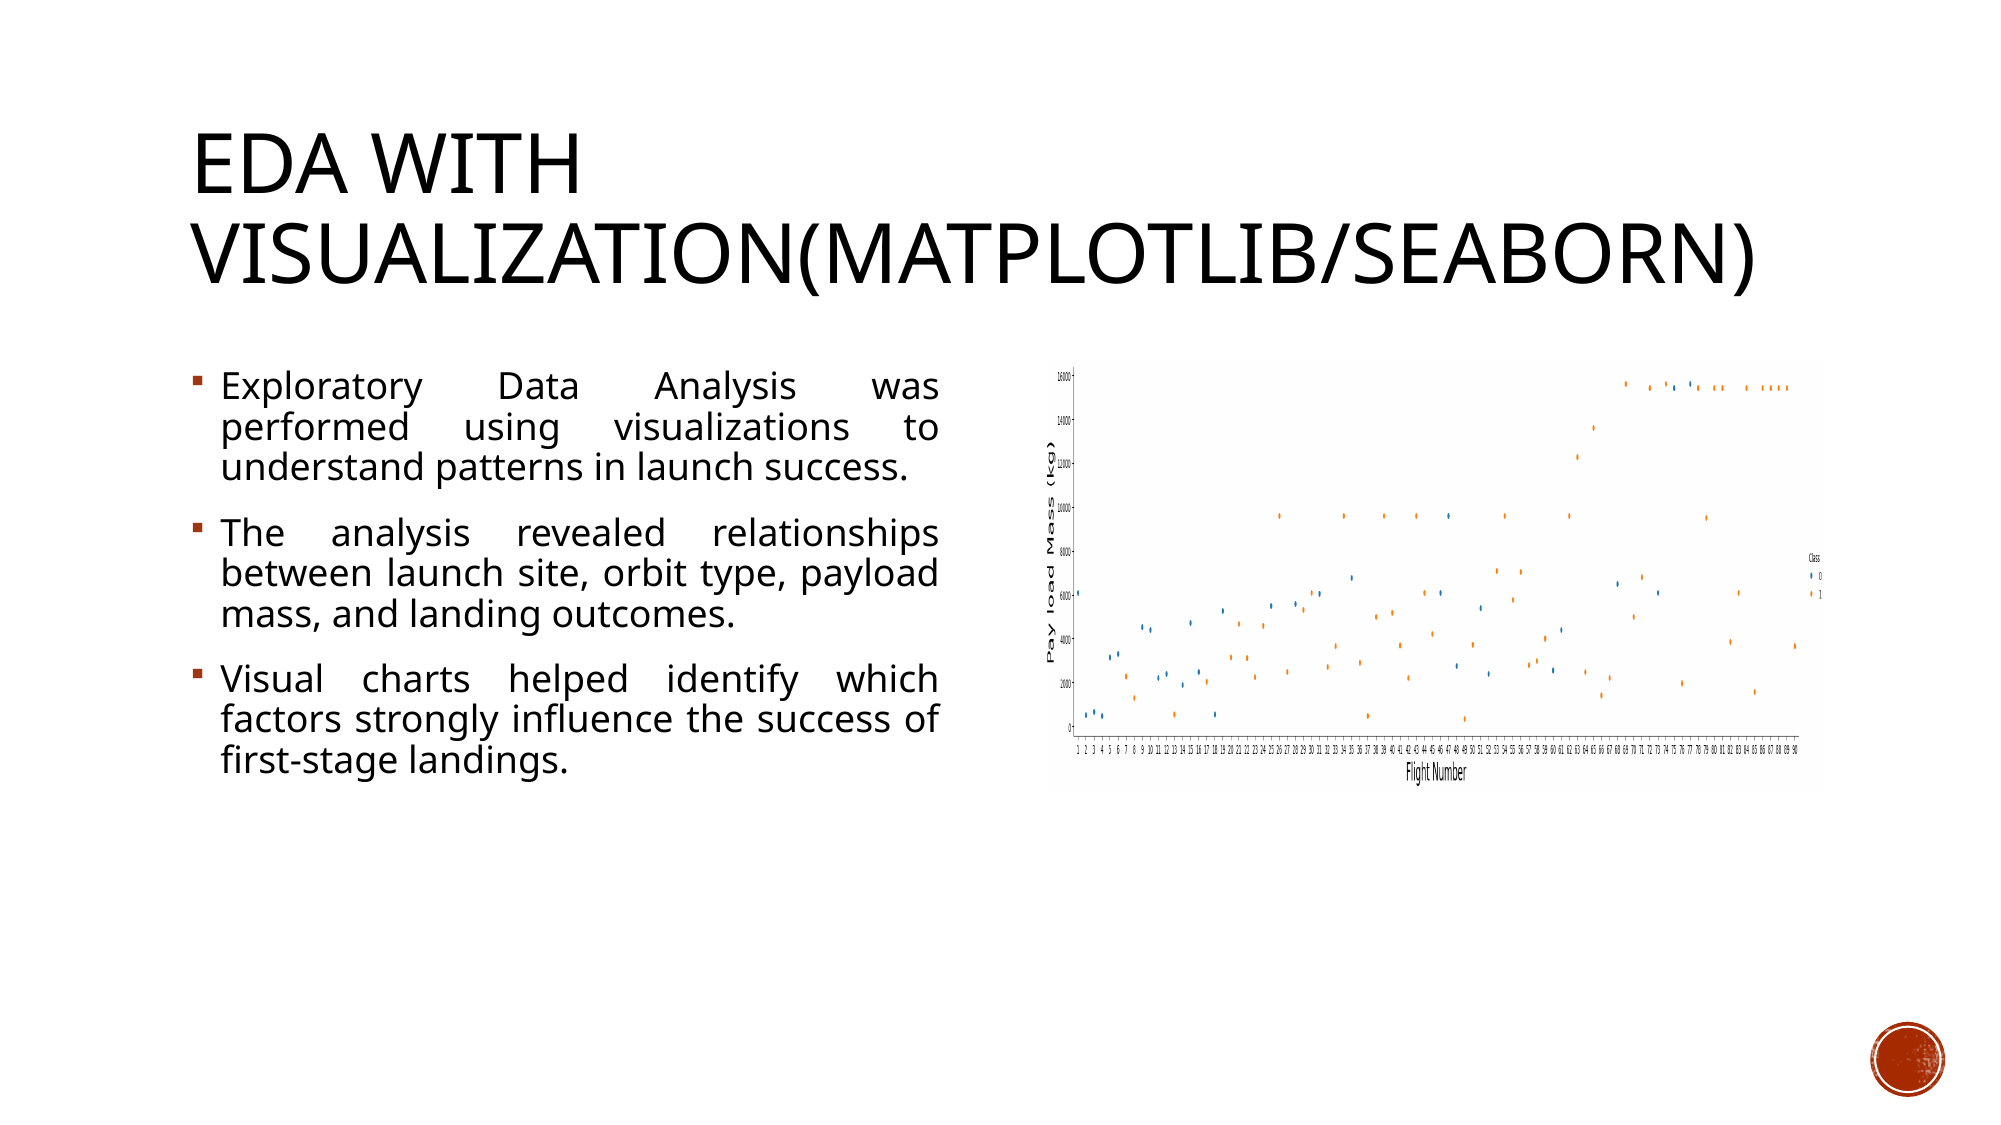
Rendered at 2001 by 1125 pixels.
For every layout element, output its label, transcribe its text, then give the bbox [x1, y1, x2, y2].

title Eda with visualization(matplotlib/seaborn) [175, 79, 1826, 344]
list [1047, 363, 1822, 792]
list Exploratory Data Analysis was performed using visualizations to understand patterns in launch success. The analysis revealed relationships between launch site, orbit type, payload mass, and landing outcomes. Visual charts helped identify which factors strongly influence the success of first-stage landings. [175, 360, 956, 1013]
